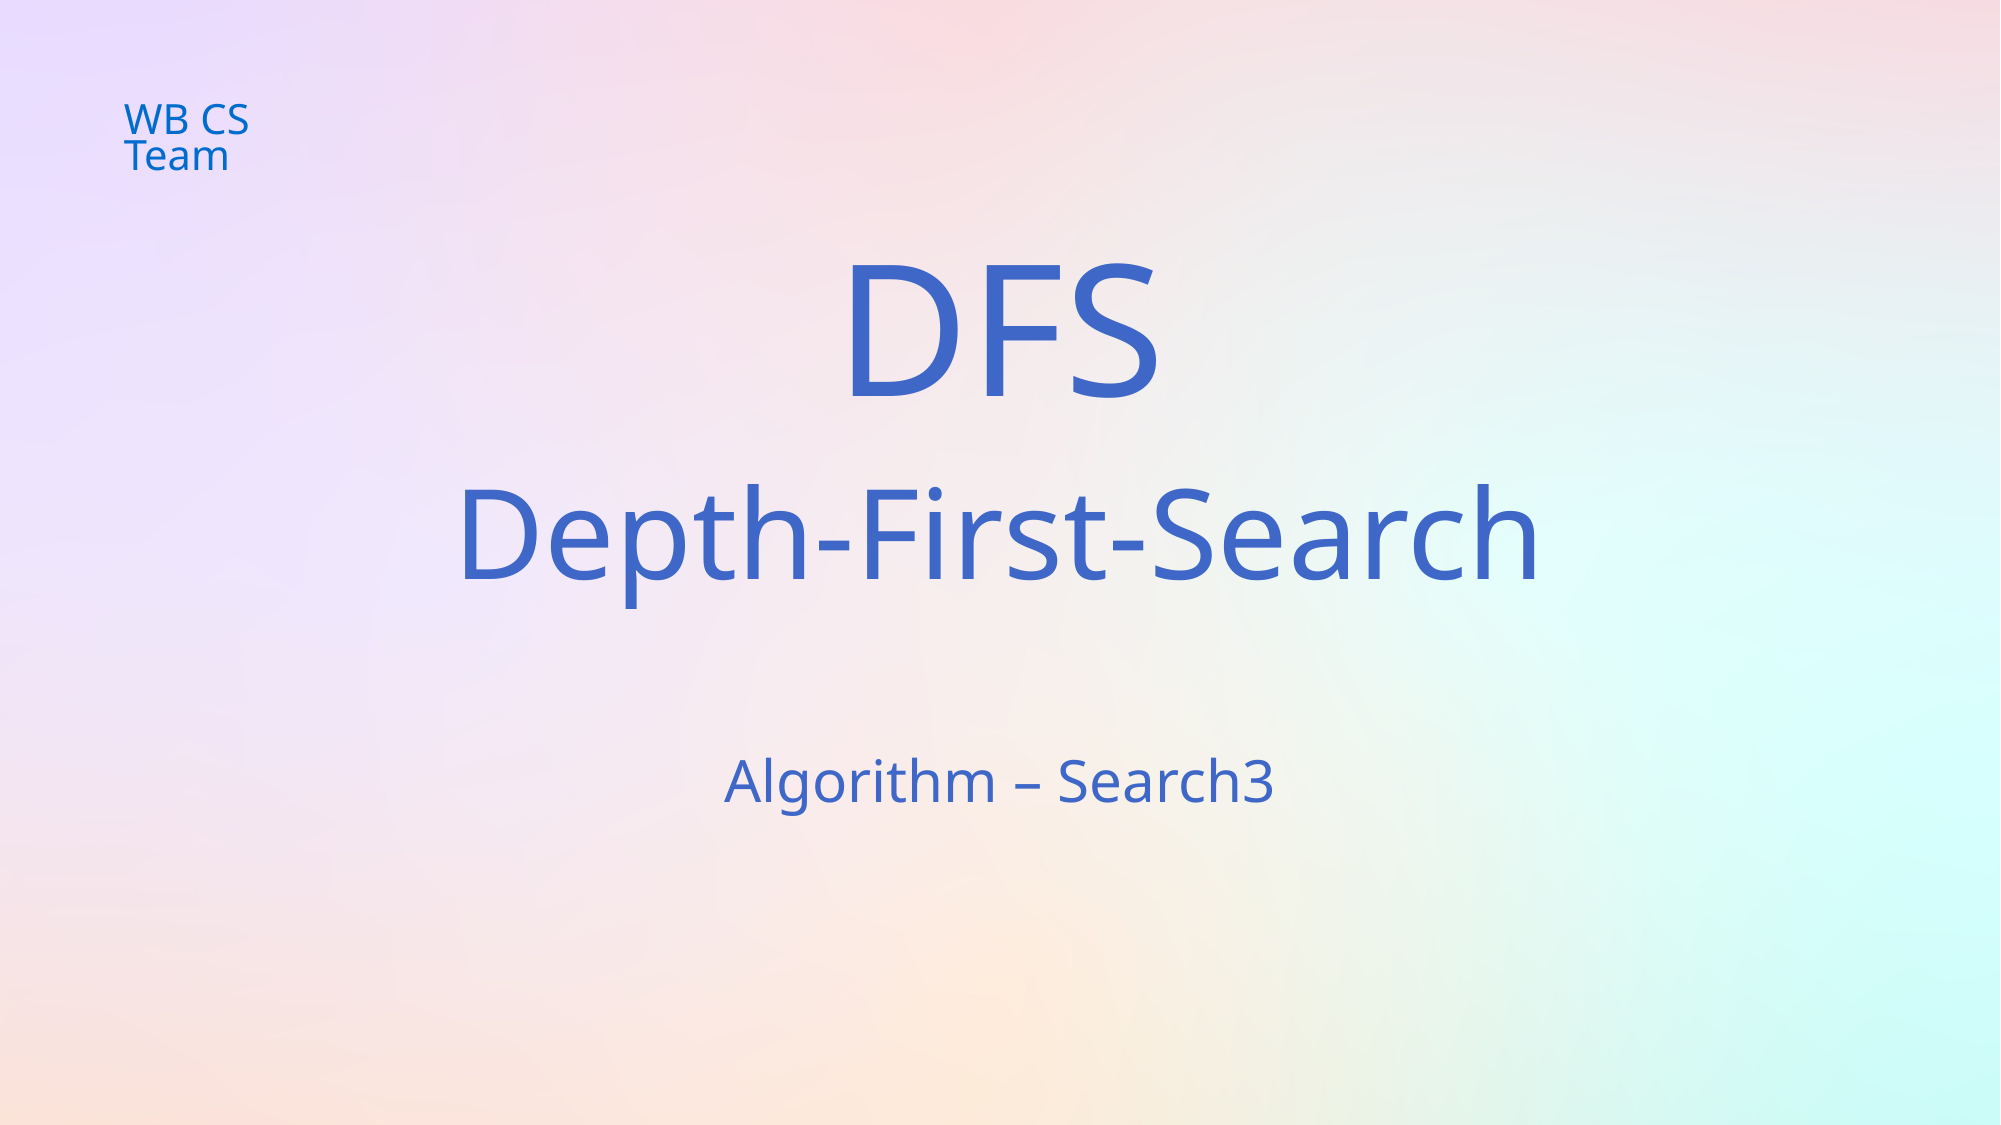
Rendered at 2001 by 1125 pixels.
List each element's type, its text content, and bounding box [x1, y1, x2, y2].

text_box [0, 0, 2000, 530]
text_box Depth-First-Search [0, 530, 2000, 605]
text_box Algorithm – Search3 [685, 774, 1315, 814]
text_box DFS [635, 327, 1365, 434]
text_box [0, 605, 2000, 1125]
text_box WB CS Team [123, 106, 358, 179]
